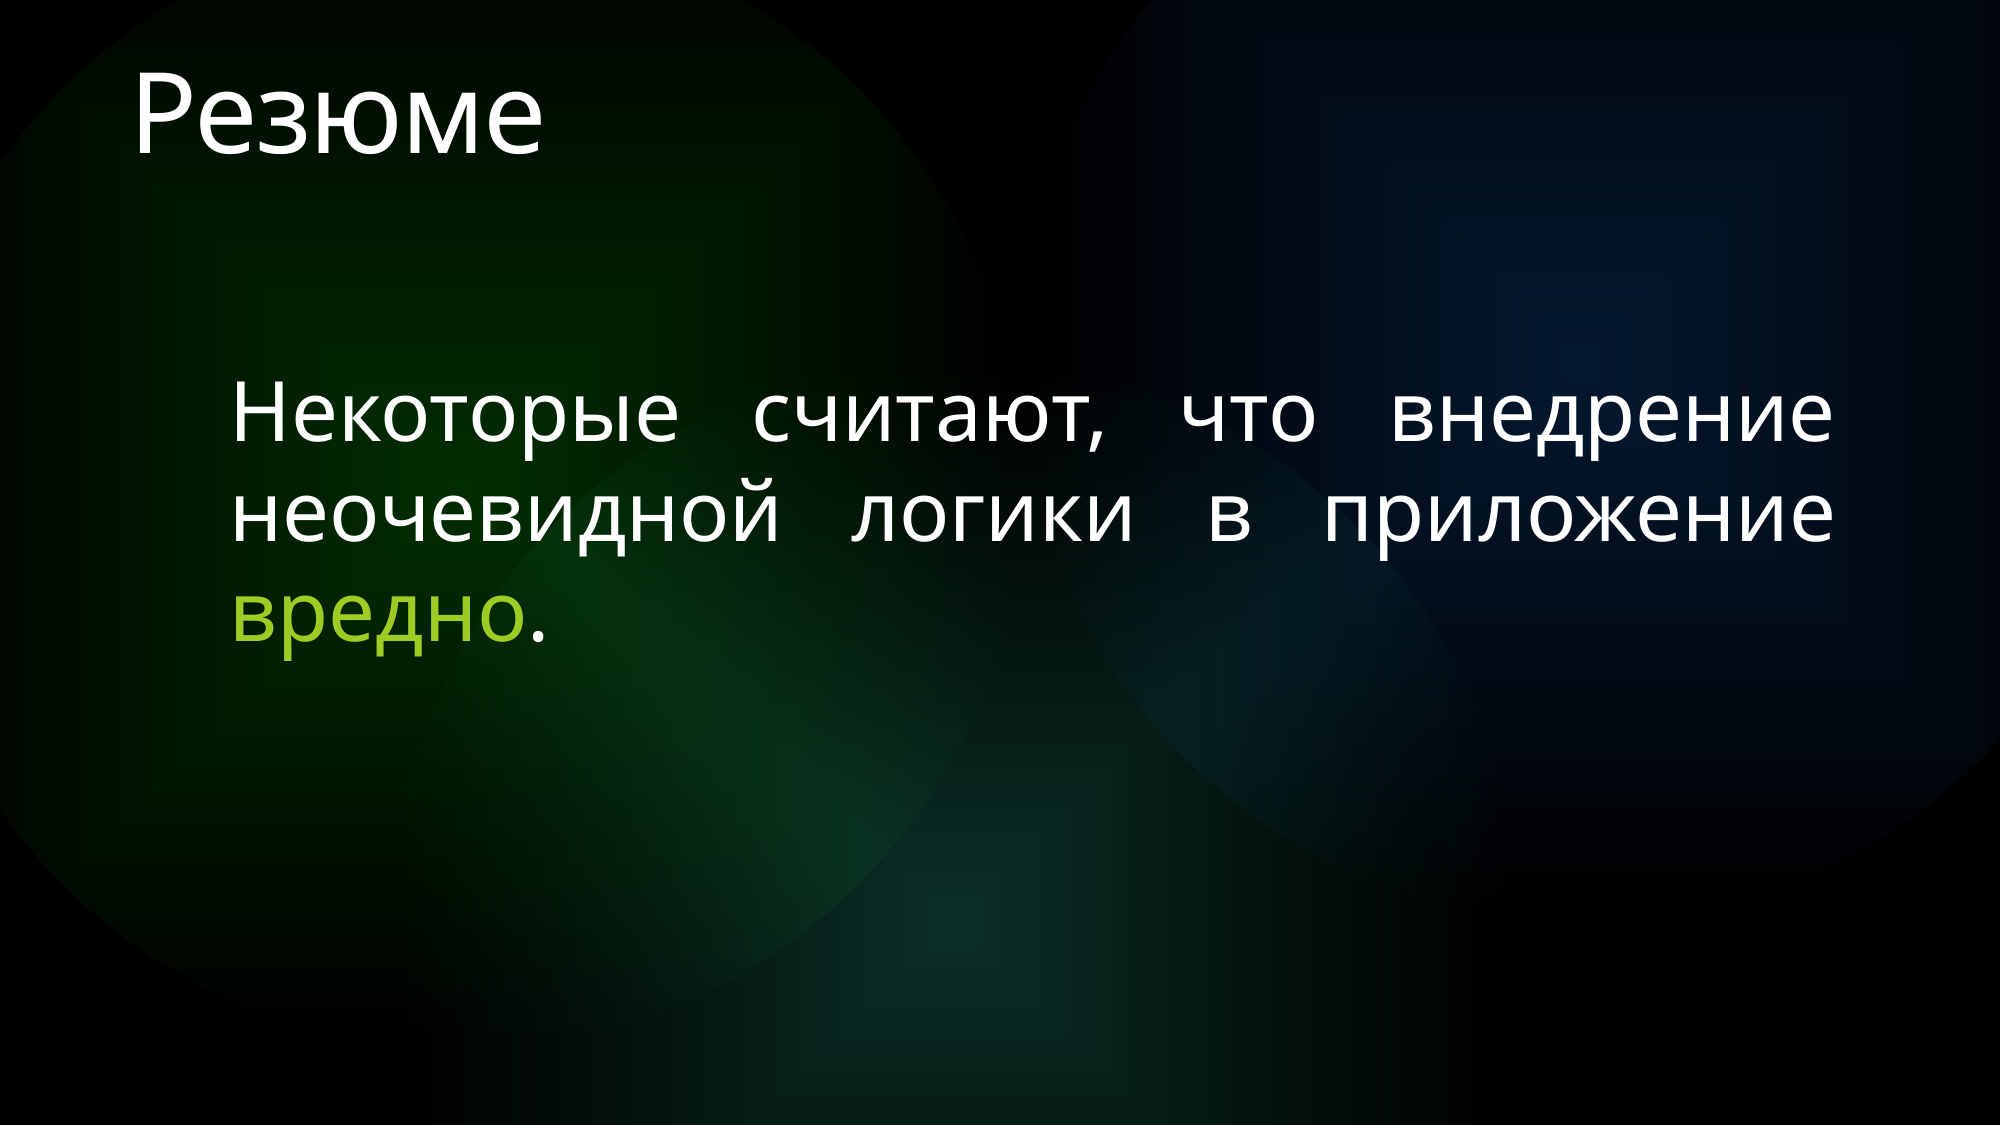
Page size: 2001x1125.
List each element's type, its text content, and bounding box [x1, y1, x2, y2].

text_box Резюме [124, 73, 1209, 177]
text_box Некоторые считают, что внедрение неочевидной логики в приложение вредно. [225, 354, 1842, 663]
